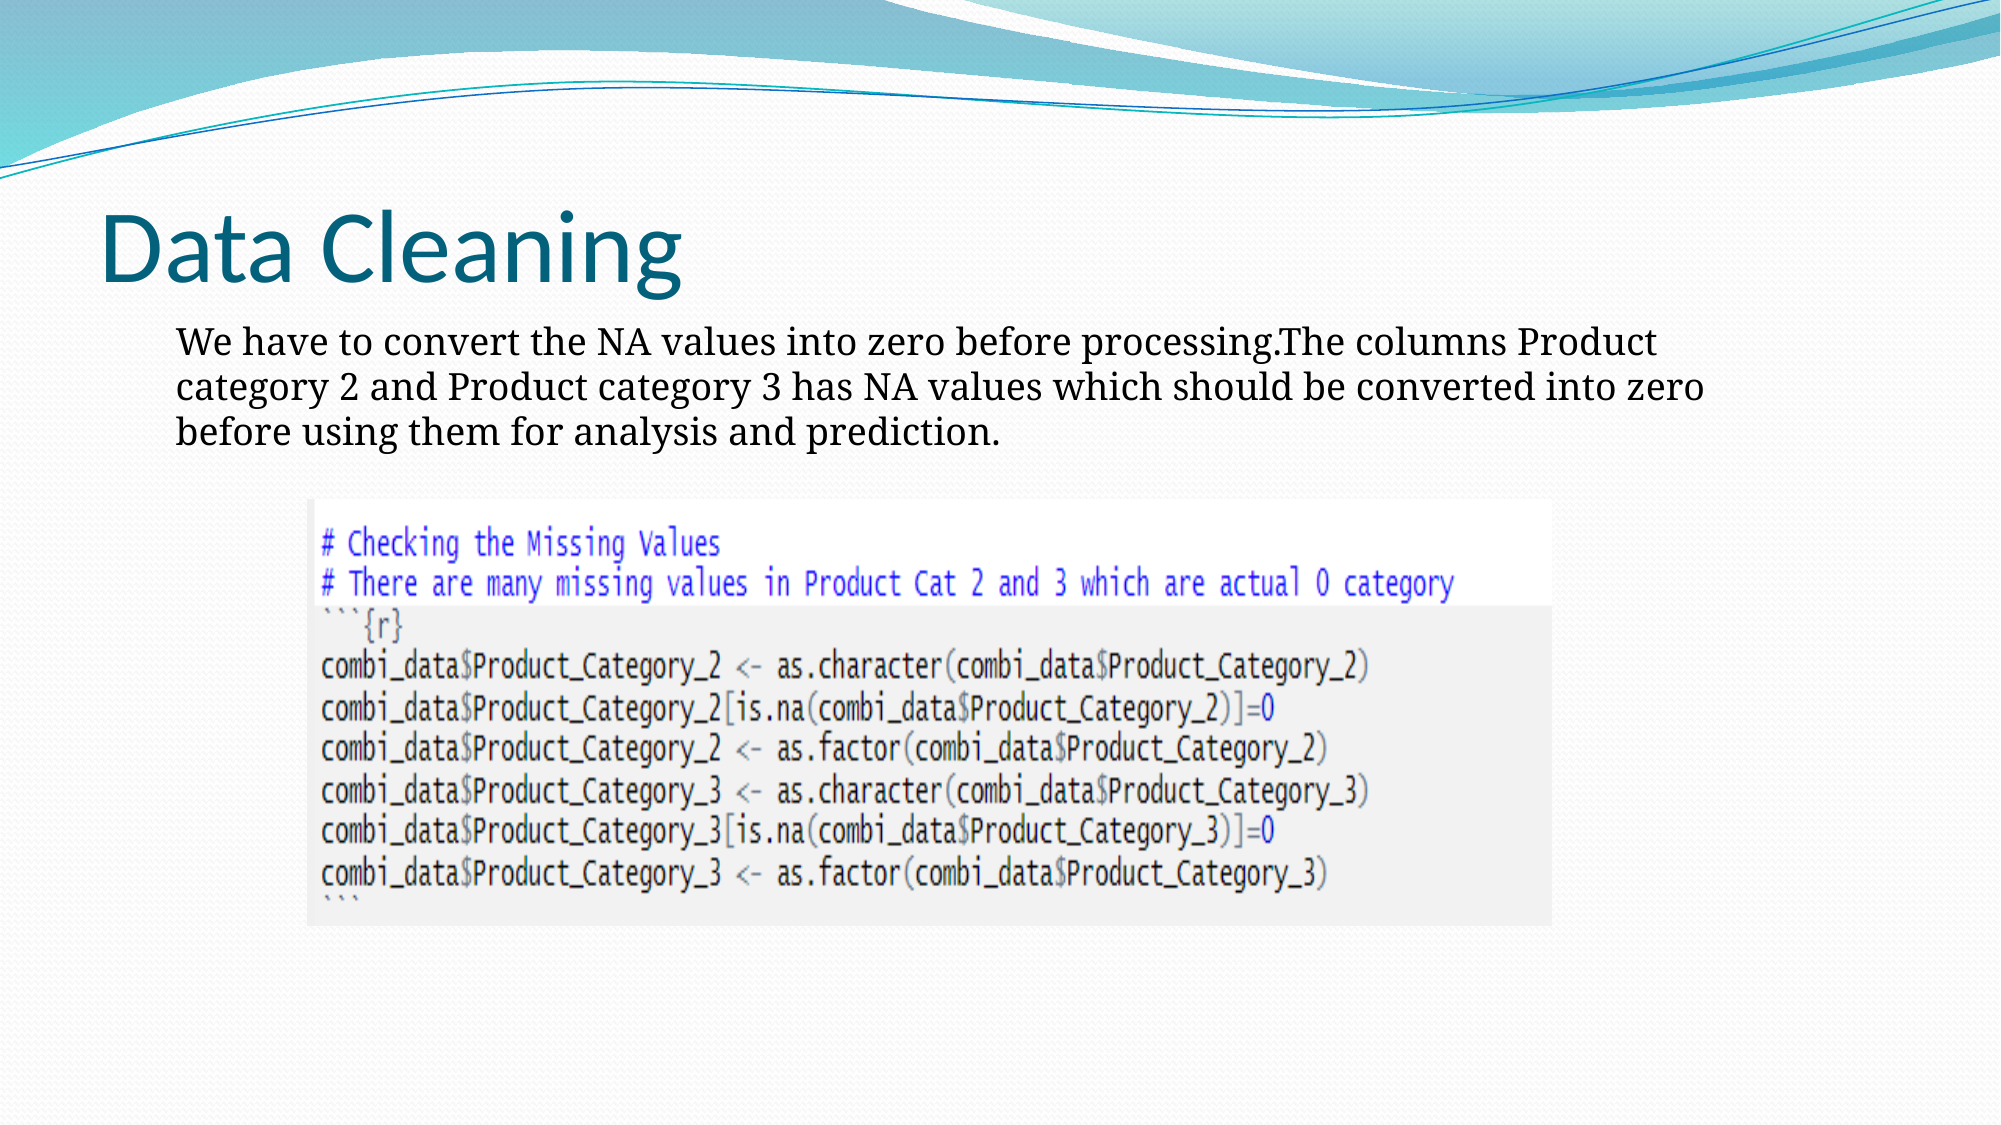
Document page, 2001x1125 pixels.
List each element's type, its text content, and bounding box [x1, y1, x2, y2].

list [307, 498, 1552, 926]
text_box We have to convert the NA values into zero before processing.The columns Product category 2 and Product category 3 has NA values which should be converted into zero before using them for analysis and prediction. [160, 310, 1745, 461]
title Data Cleaning [99, 115, 1900, 303]
